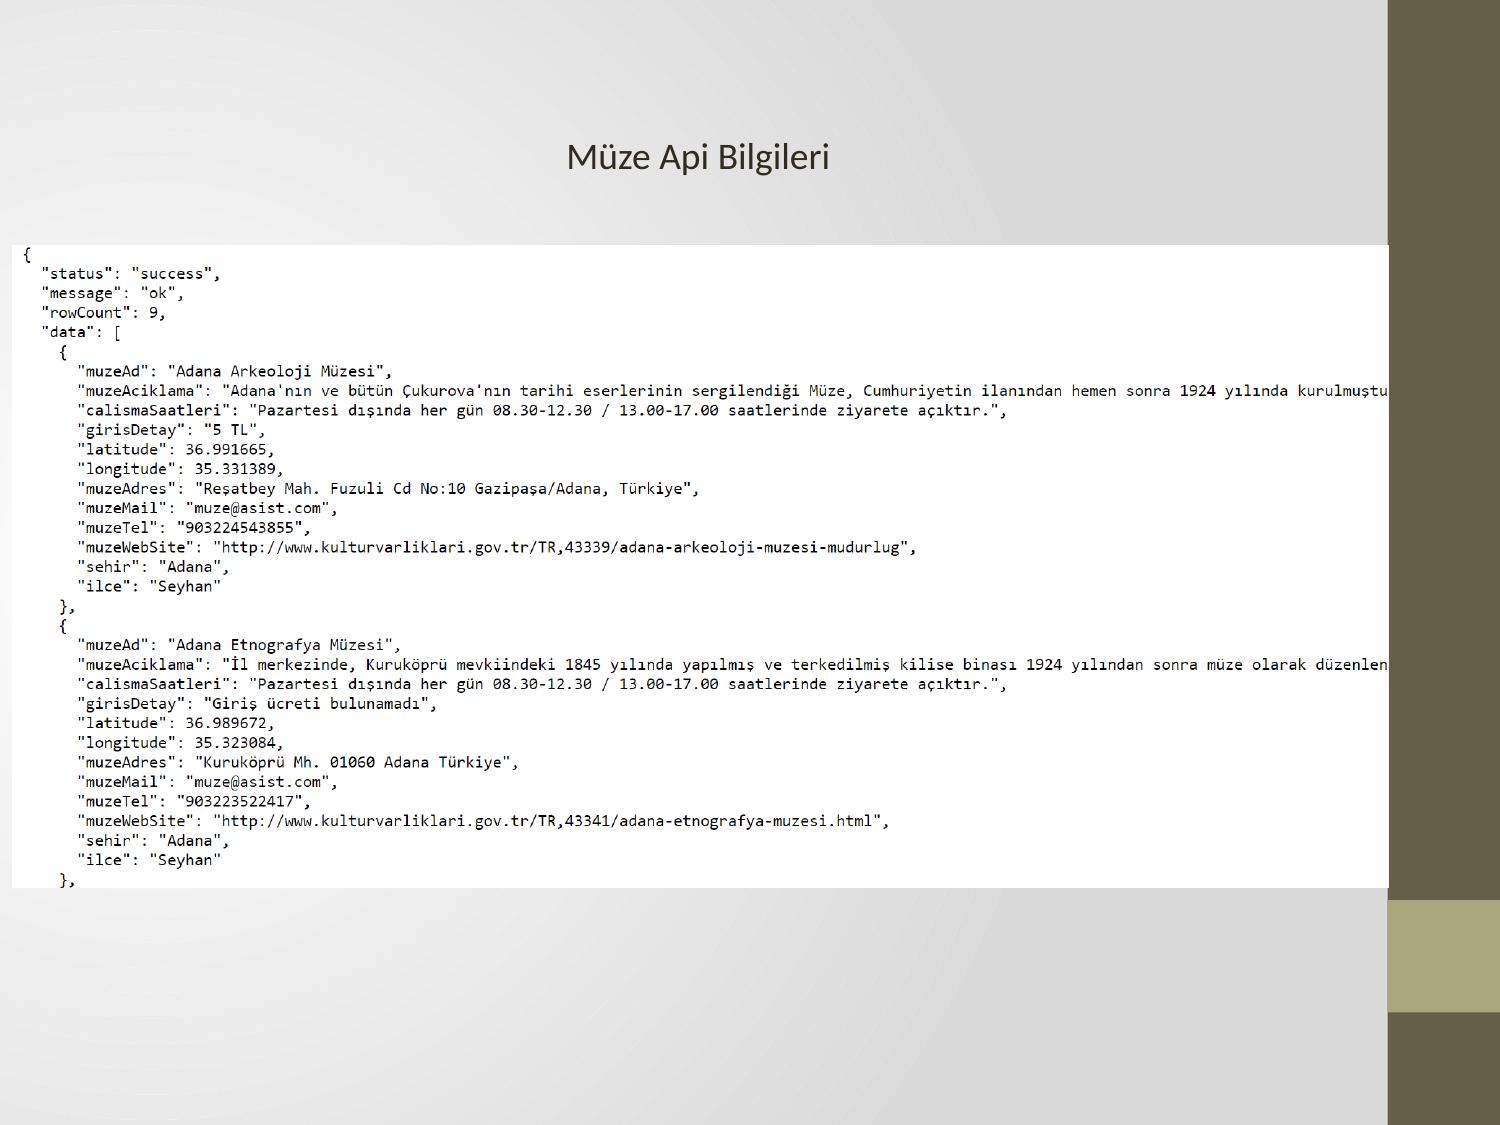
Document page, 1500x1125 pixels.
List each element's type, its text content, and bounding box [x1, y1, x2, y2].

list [11, 245, 1390, 888]
text_box Müze Api Bilgileri [551, 124, 846, 185]
